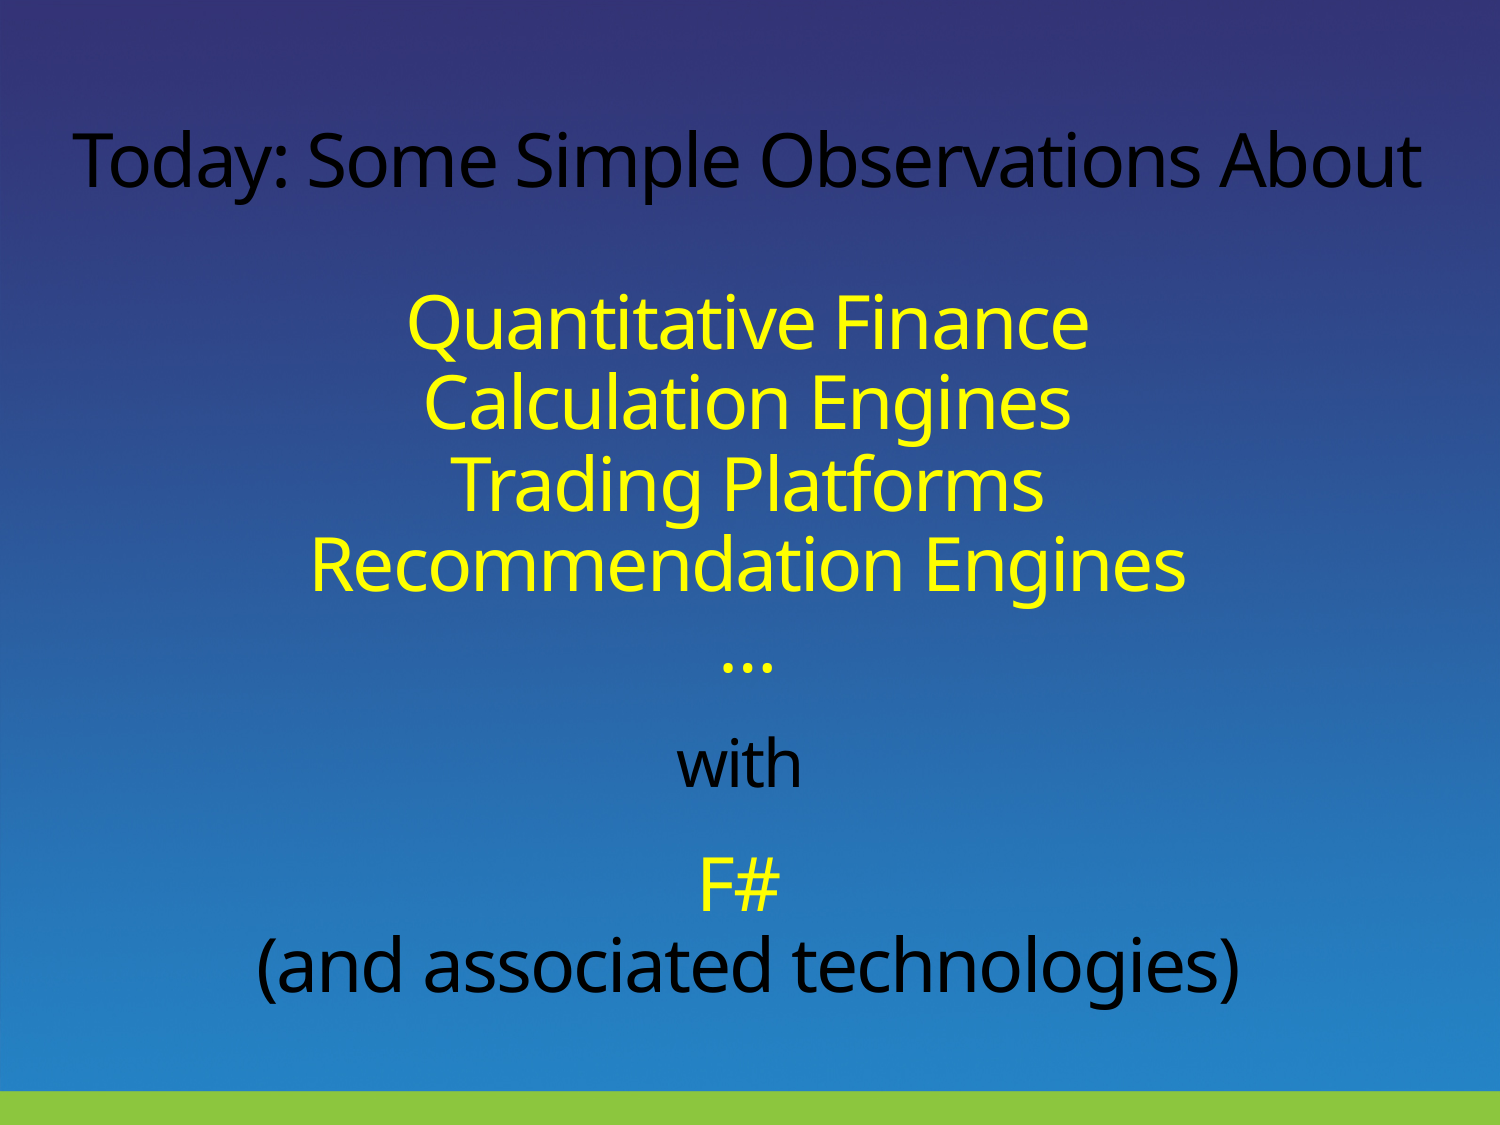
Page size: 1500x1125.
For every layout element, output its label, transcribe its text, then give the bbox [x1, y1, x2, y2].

picture [0, 0, 1500, 1125]
title Today: Some Simple Observations About Quantitative Finance Calculation Engines Trading Platforms Recommendation Engines … with F# (and associated technologies) [60, 122, 1436, 1018]
